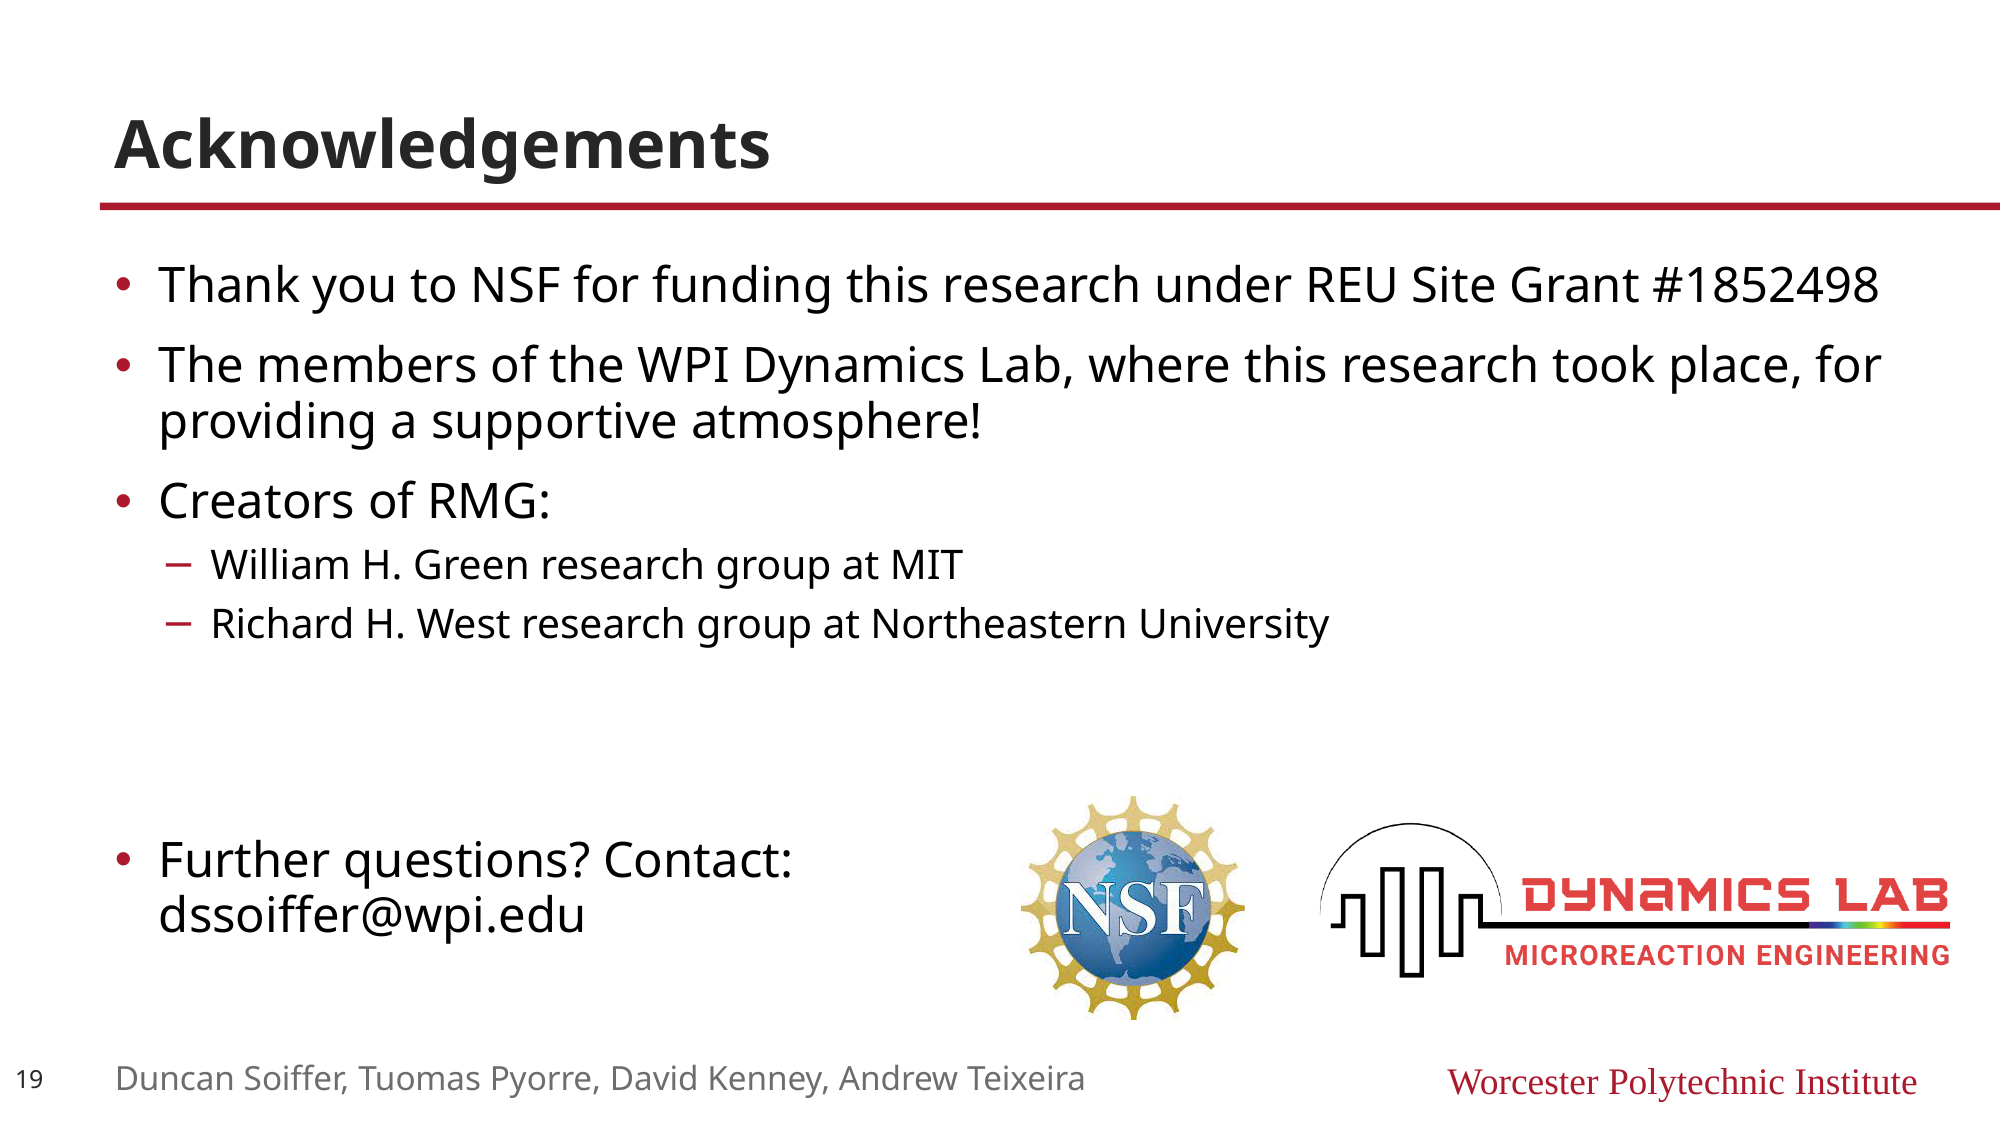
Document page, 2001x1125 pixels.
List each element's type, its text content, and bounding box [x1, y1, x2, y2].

picture [1289, 795, 2000, 1014]
slide_number 19 [0, 1047, 100, 1113]
picture [1020, 795, 1246, 1021]
list Thank you to NSF for funding this research under REU Site Grant #1852498 The members of the WPI Dynamics Lab, where this research took place, for providing a supportive atmosphere! Creators of RMG: William H. Green research group at MIT Richard H. West research group at Northeastern University Further questions? Contact: dssoiffer@wpi.edu [99, 249, 1900, 1013]
title Acknowledgements [99, 57, 1900, 189]
footer Duncan Soiffer, Tuomas Pyorre, David Kenney, Andrew Teixeira [100, 1050, 1217, 1100]
